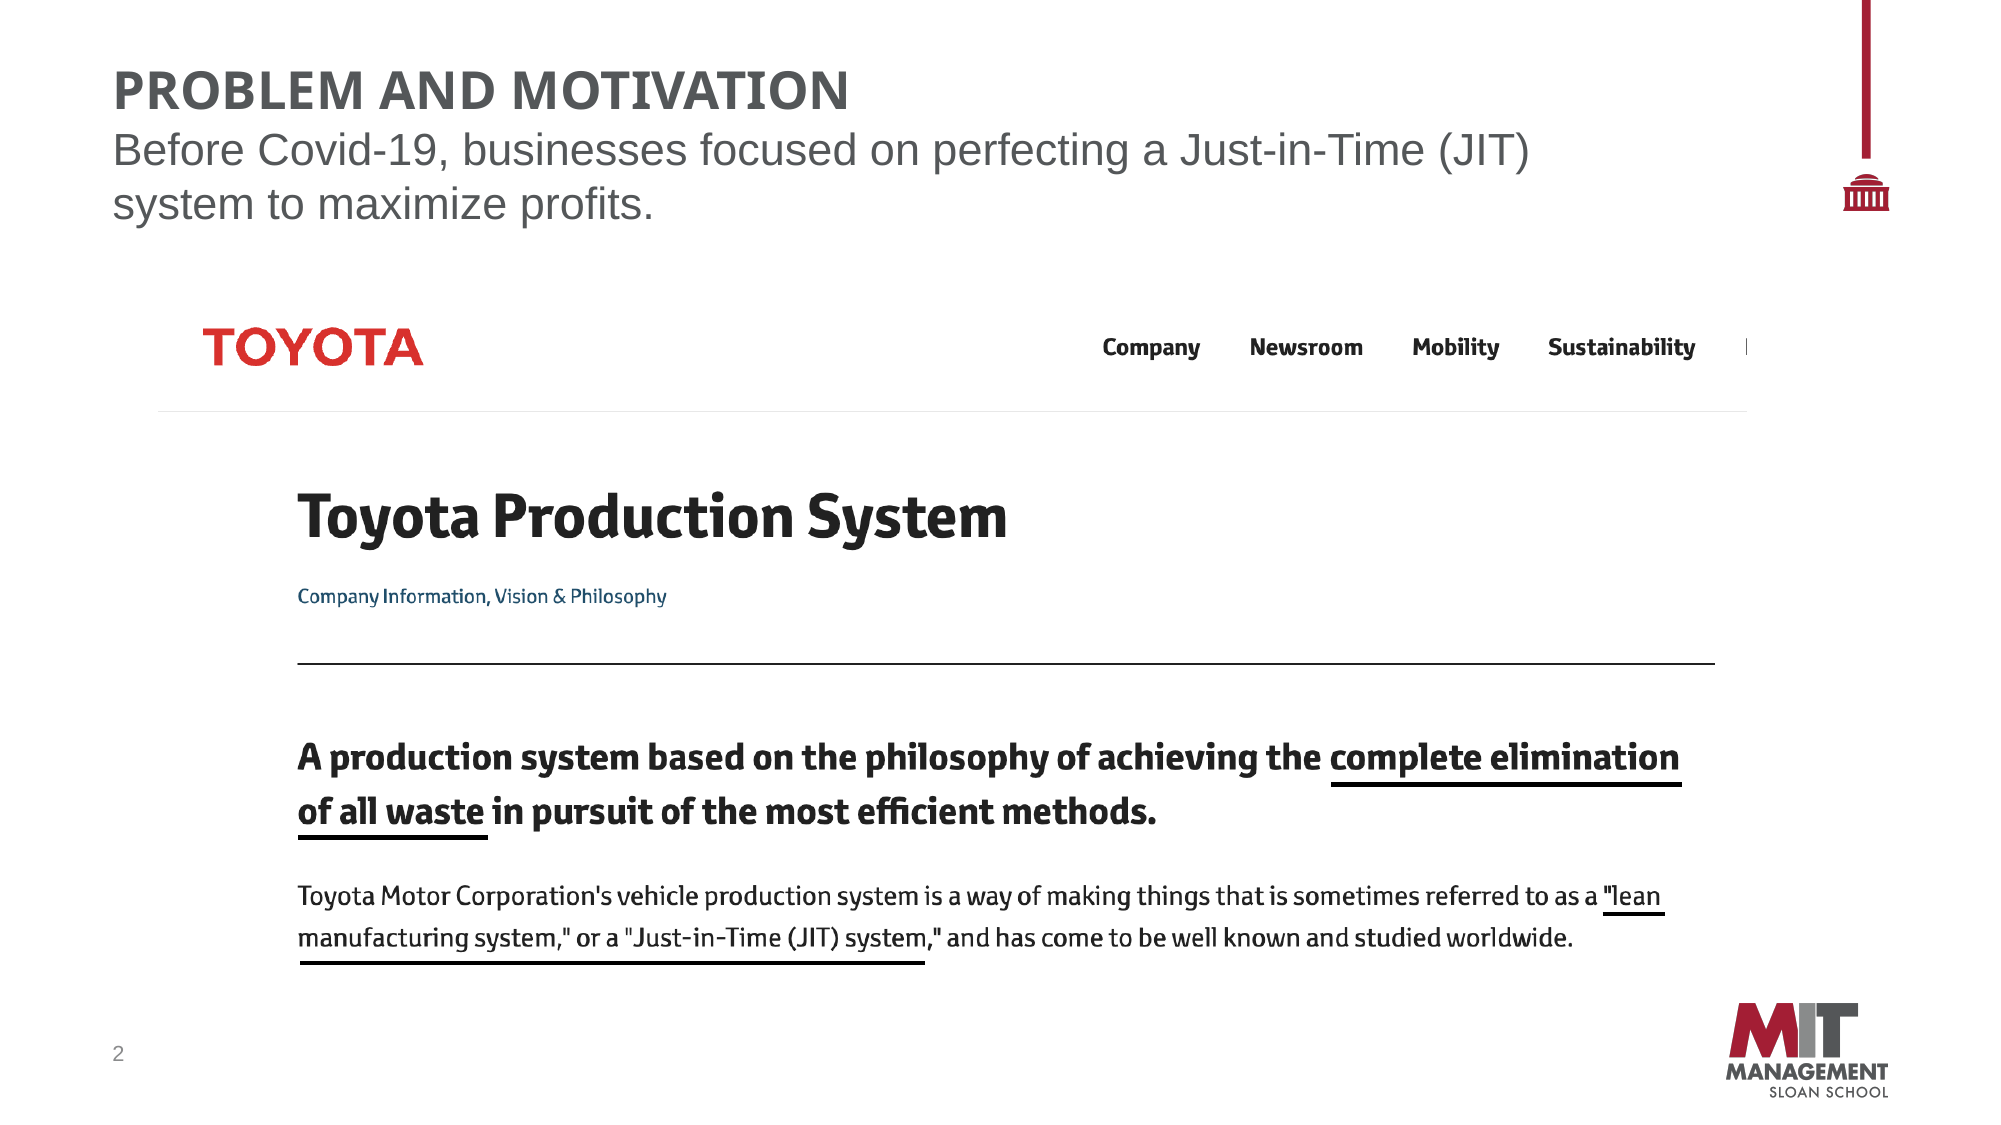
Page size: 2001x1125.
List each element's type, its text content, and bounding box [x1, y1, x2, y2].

picture [1726, 1003, 1888, 1098]
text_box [158, 284, 1747, 974]
slide_number 2 [112, 1022, 154, 1083]
picture [1843, 174, 1890, 211]
title Problem and motivation Before Covid-19, businesses focused on perfecting a Just-in-Time (JIT) system to maximize profits. [112, 49, 1586, 236]
